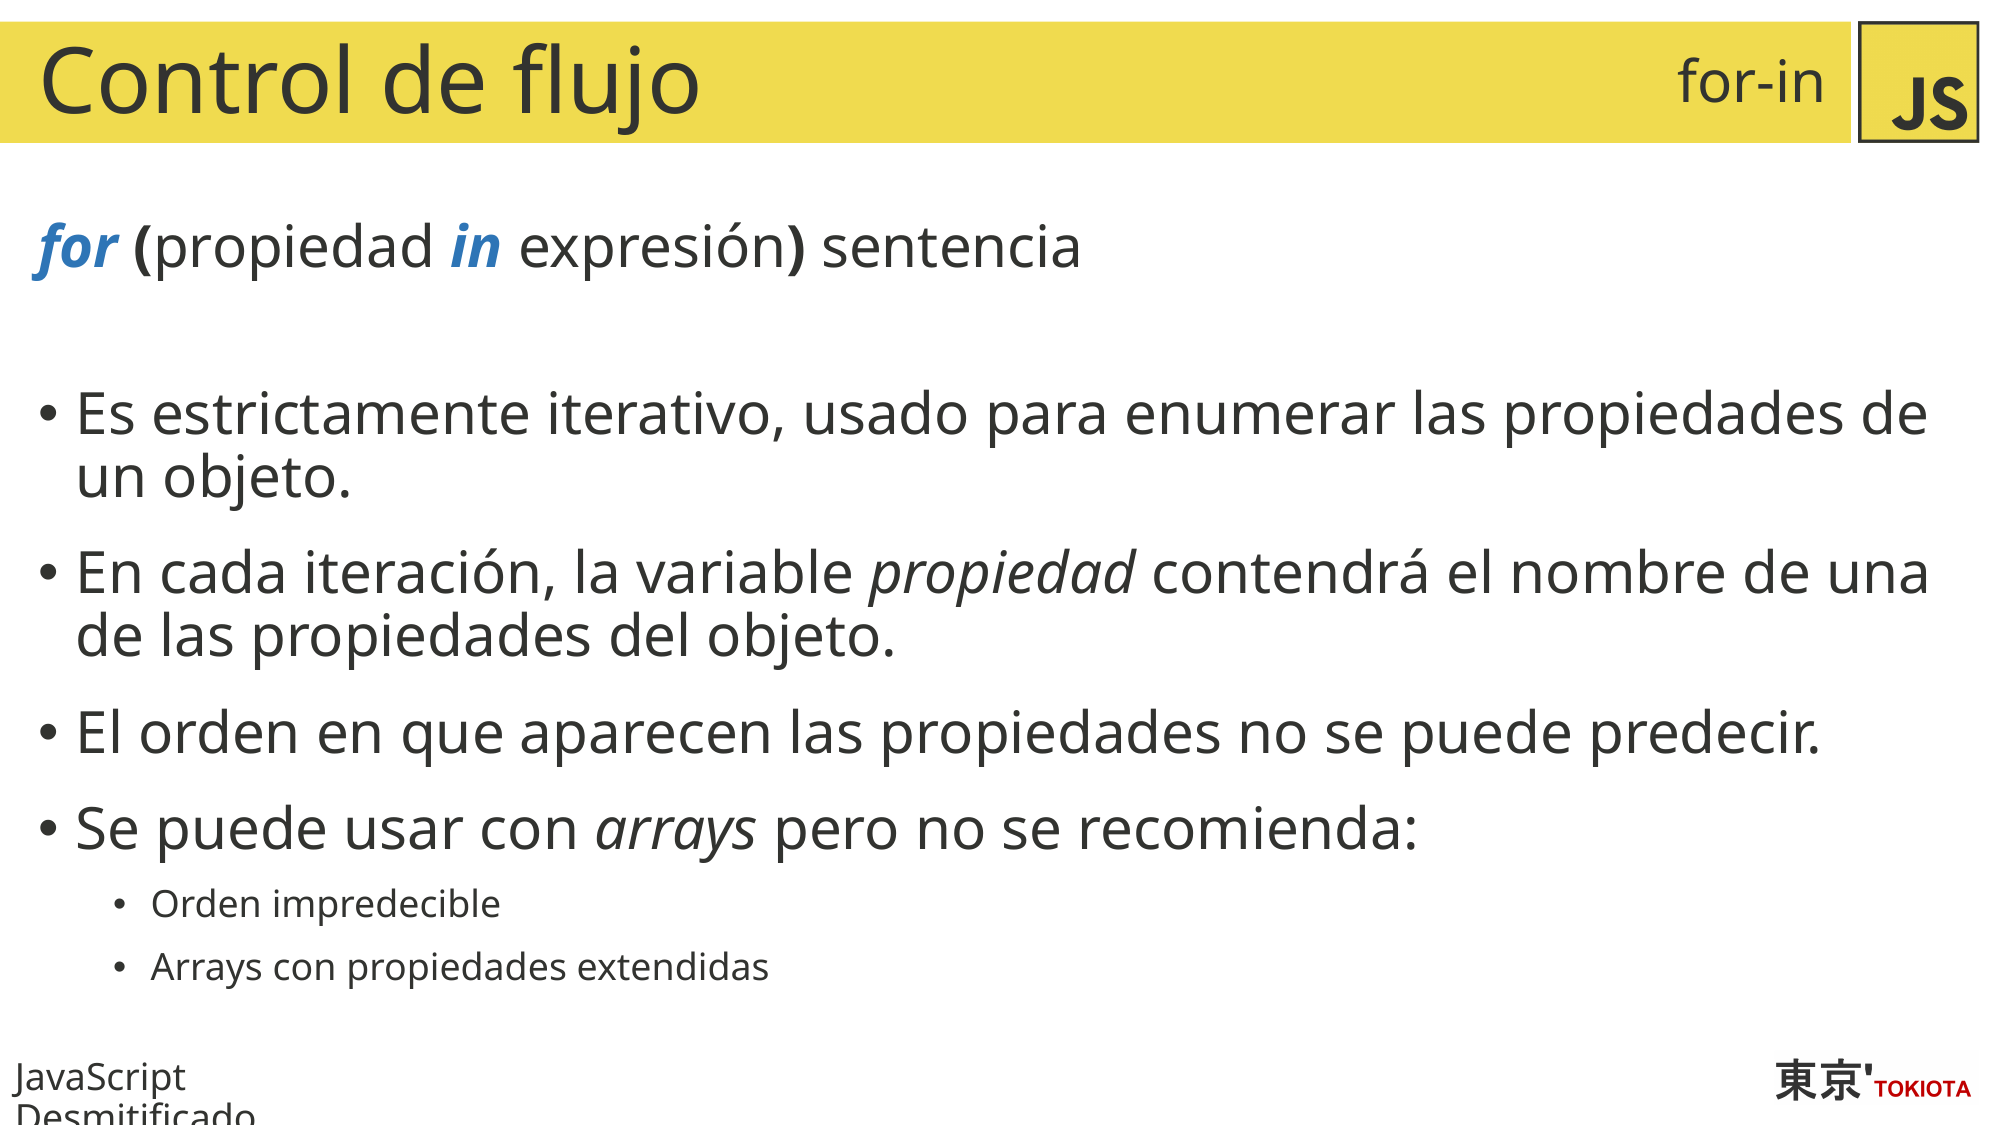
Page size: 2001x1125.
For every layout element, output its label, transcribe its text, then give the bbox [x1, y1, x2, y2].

picture [1858, 21, 1980, 143]
list for (propiedad in expresión) sentencia Es estrictamente iterativo, usado para enumerar las propiedades de un objeto. En cada iteración, la variable propiedad contendrá el nombre de una de las propiedades del objeto. El orden en que aparecen las propiedades no se puede predecir. Se puede usar con arrays pero no se recomienda: Orden impredecible Arrays con propiedades extendidas [23, 209, 1979, 1019]
title Control de flujo [23, 27, 1353, 139]
picture [1774, 1050, 1979, 1105]
list for-in [1368, 44, 1841, 139]
